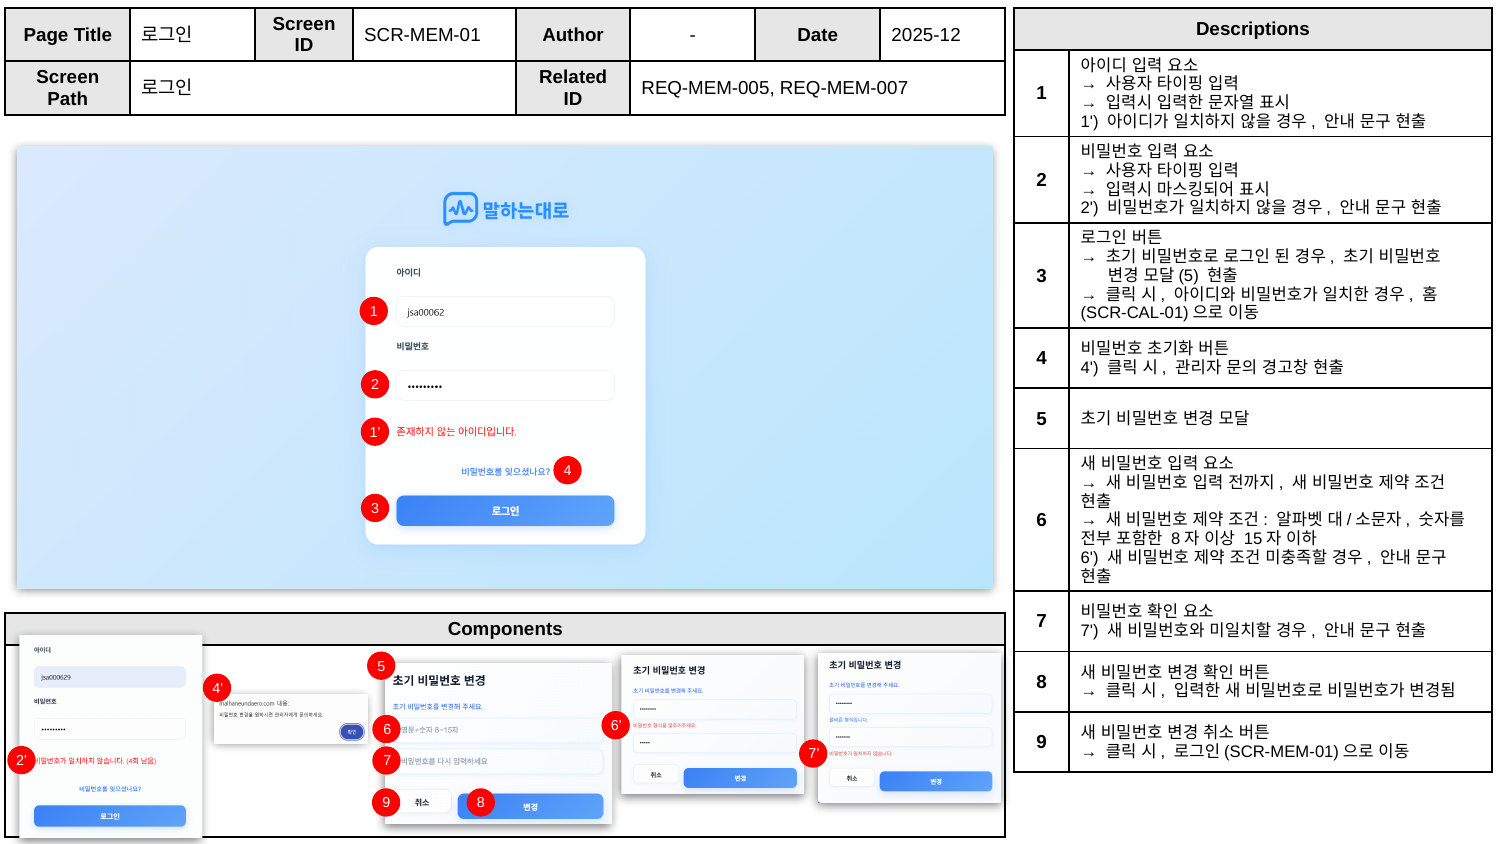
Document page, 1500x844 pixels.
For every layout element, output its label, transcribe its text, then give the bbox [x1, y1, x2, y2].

table_cell 새 비밀번호 변경 취소 버튼 → 클릭 시, 로그인(SCR-MEM-01)으로 이동 [1070, 713, 1491, 771]
table_header 로그인 [131, 9, 254, 60]
table_cell 아이디 입력 요소 → 사용자 타이핑 입력 → 입력시 입력한 문자열 표시 1') 아이디가 일치하지 않을 경우, 안내 문구 현출 [1070, 51, 1491, 136]
table_header Components [6, 614, 1004, 644]
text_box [366, 649, 613, 825]
table_header Date [756, 9, 879, 60]
table_header Page Title [6, 9, 129, 60]
table_cell [208, 646, 1004, 690]
table_header 2025-12 [881, 9, 1004, 60]
table_cell Related ID [517, 62, 629, 114]
table_cell 2 [1015, 137, 1068, 222]
table_cell 새 비밀번호 입력 요소 → 새 비밀번호 입력 전까지, 새 비밀번호 제약 조건 현출 → 새 비밀번호 제약 조건: 알파벳 대/소문자, 숫자를 전부 포함한 8자 이상 15자 이하 6') 새 비밀번호 제약 조건 미충족할 경우, 안내 문구 현출 [1070, 449, 1491, 590]
table_cell 로그인 버튼 → 초기 비밀번호로 로그인 된 경우, 초기 비밀번호 변경 모달(5) 현출 → 클릭 시, 아이디와 비밀번호가 일치한 경우, 홈 (SCR-CAL-01)으로 이동 [1070, 224, 1491, 327]
table_cell 비밀번호 확인 요소 7') 새 비밀번호와 미일치할 경우, 안내 문구 현출 [1070, 592, 1491, 651]
table_cell 새 비밀번호 변경 확인 버튼 → 클릭 시, 입력한 새 비밀번호로 비밀번호가 변경됨 [1070, 652, 1491, 711]
table_cell 로그인 [131, 62, 515, 114]
table_header Descriptions [1015, 9, 1491, 49]
table_cell REQ-MEM-005, REQ-MEM-007 [631, 62, 1004, 114]
table_cell 5 [1015, 389, 1068, 448]
table_cell 7 [1015, 592, 1068, 651]
table_header Date [206, 713, 1004, 836]
table_cell Screen Path [6, 62, 129, 114]
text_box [17, 146, 993, 589]
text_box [6, 635, 203, 839]
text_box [601, 654, 795, 794]
picture [214, 694, 368, 744]
table_header Author [517, 9, 629, 60]
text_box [798, 652, 1002, 803]
table_header - [631, 9, 754, 60]
table_header Screen ID [256, 9, 352, 60]
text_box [202, 671, 232, 704]
table_cell 비밀번호 초기화 버튼 4') 클릭 시, 관리자 문의 경고창 현출 [1070, 329, 1491, 387]
table_header SCR-MEM-01 [354, 9, 515, 60]
table_cell 1 [1015, 51, 1068, 136]
table_cell 비밀번호 입력 요소 → 사용자 타이핑 입력 → 입력시 마스킹되어 표시 2') 비밀번호가 일치하지 않을 경우, 안내 문구 현출 [1070, 137, 1491, 222]
table_cell 6 [1015, 449, 1068, 590]
table_cell [208, 749, 1004, 836]
table_cell 8 [1015, 652, 1068, 711]
table_cell 초기 비밀번호 변경 모달 [1070, 389, 1491, 448]
table_cell 9 [1015, 713, 1068, 771]
table_cell 3 [1015, 224, 1068, 327]
table_cell 4 [1015, 329, 1068, 387]
